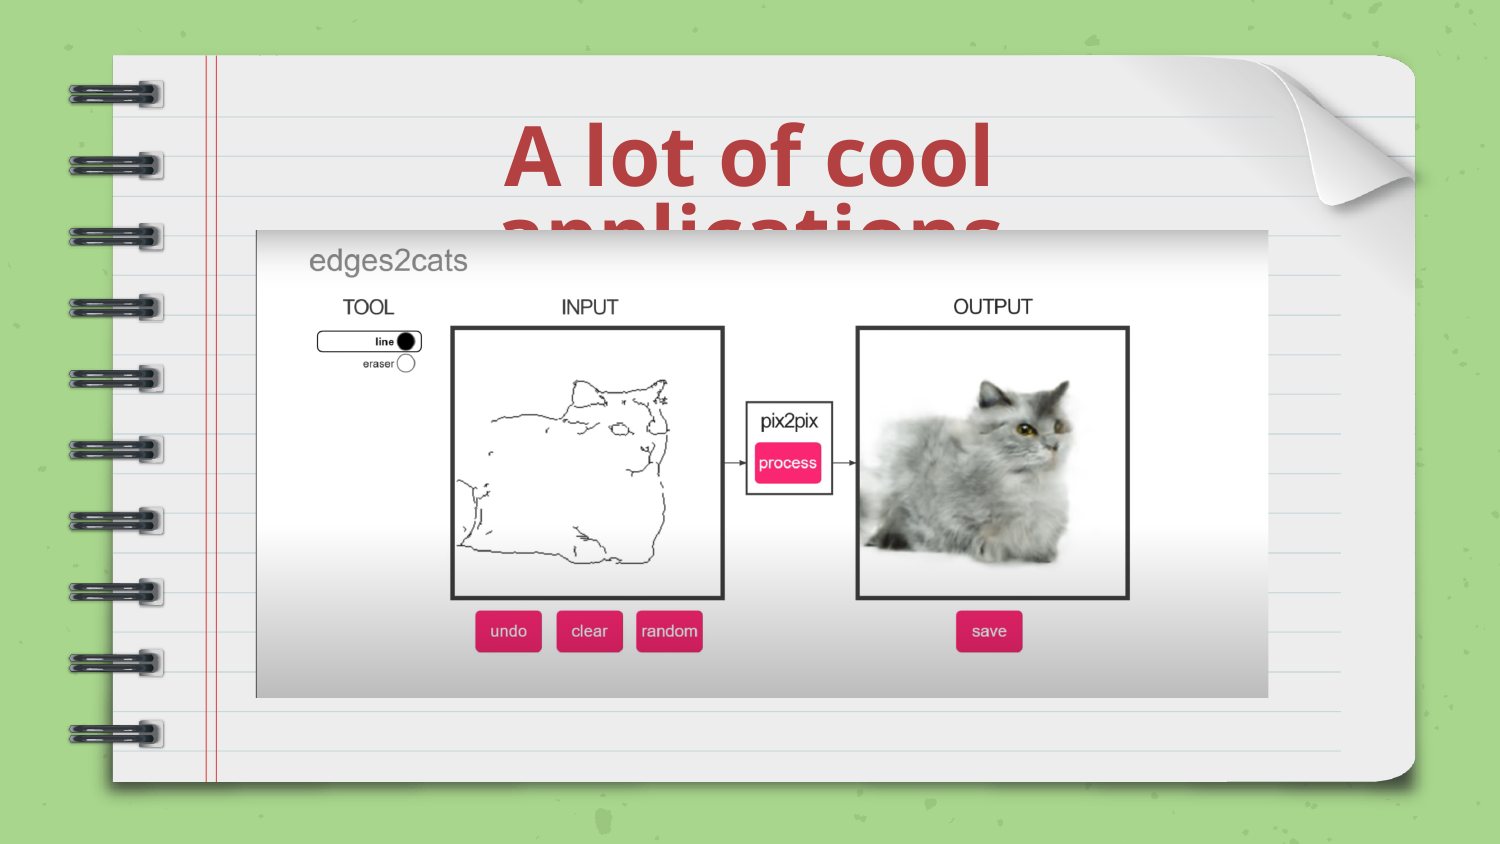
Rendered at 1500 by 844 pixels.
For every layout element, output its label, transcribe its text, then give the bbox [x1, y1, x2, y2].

title A lot of cool applications [243, 107, 1257, 205]
picture [63, 22, 1437, 822]
